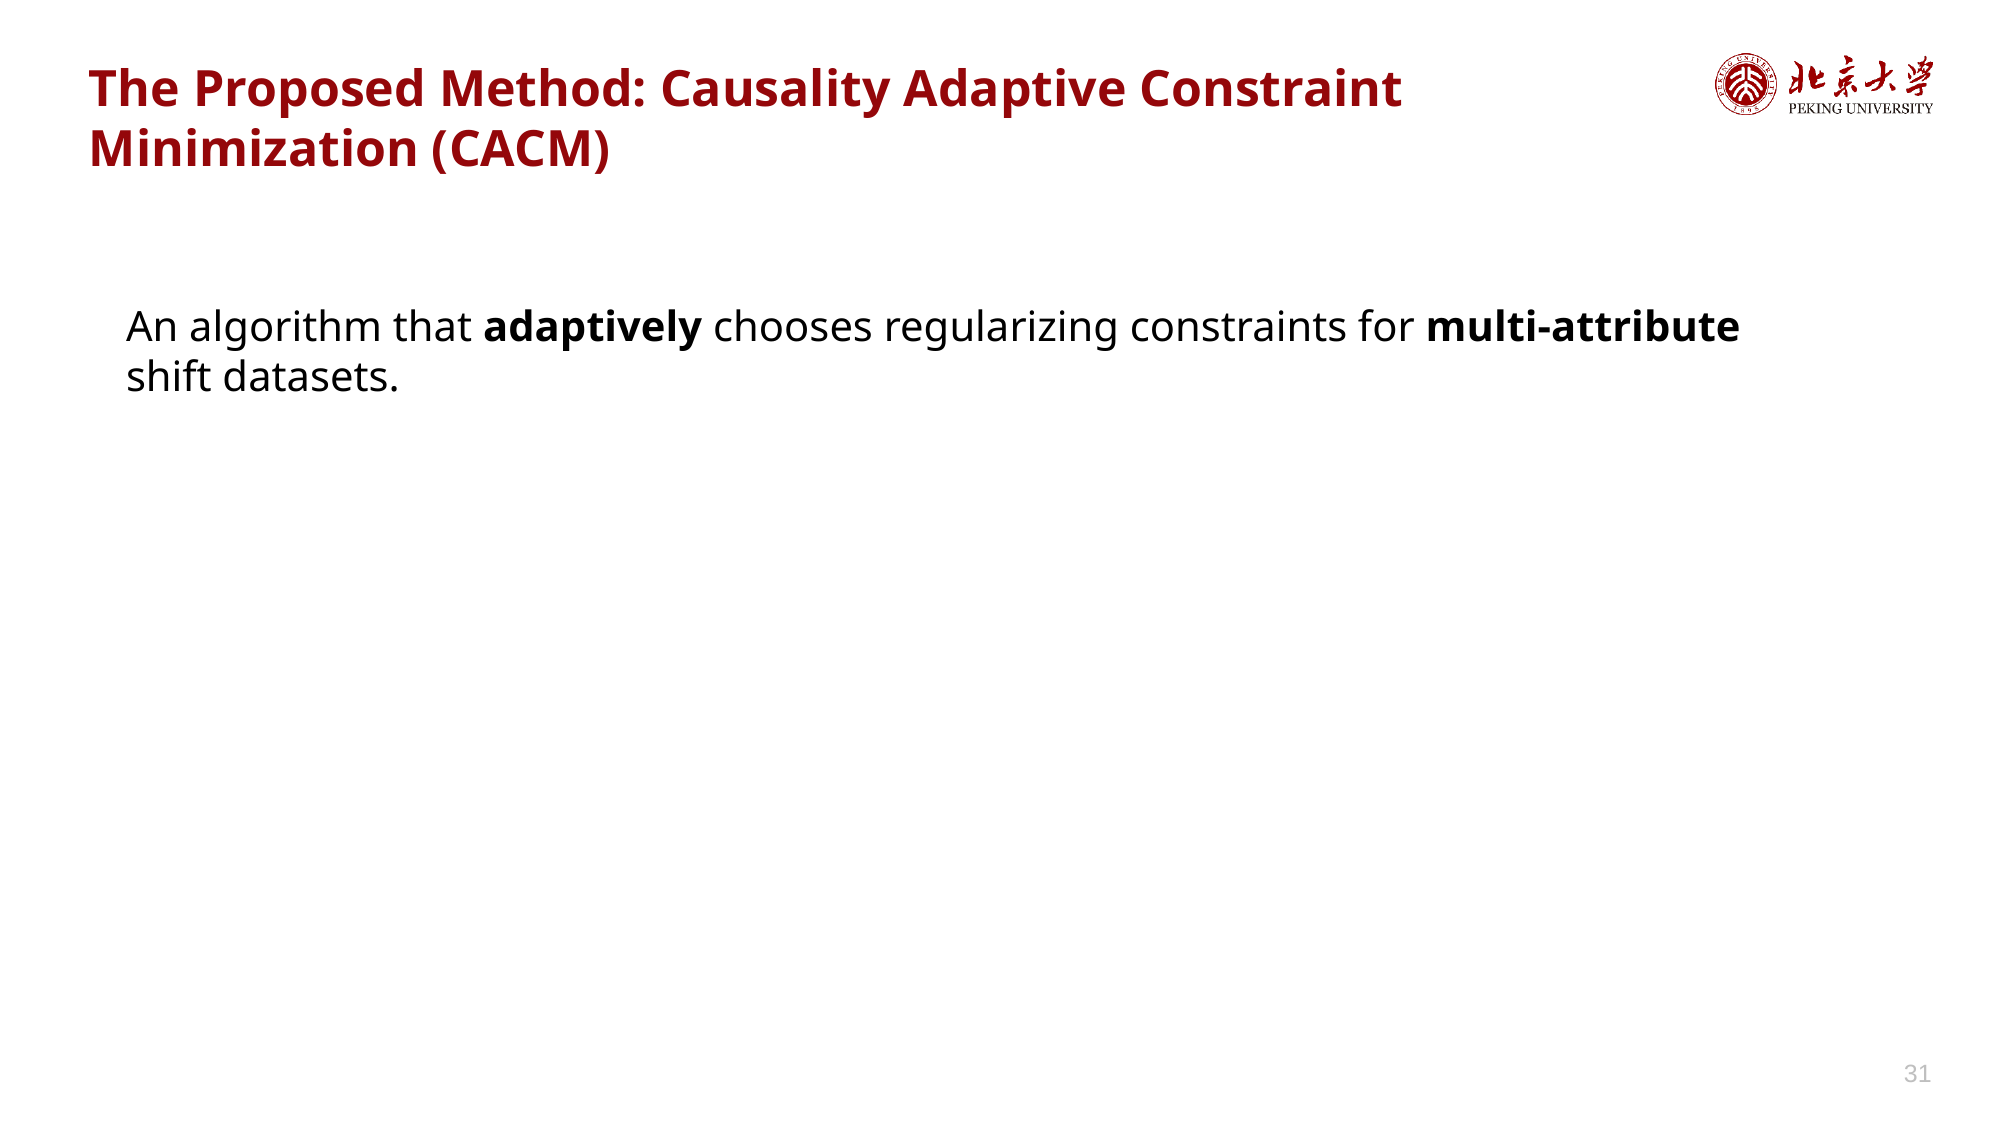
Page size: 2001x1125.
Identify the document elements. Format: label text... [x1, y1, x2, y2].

text_box The Proposed Method: Causality Adaptive Constraint Minimization (CACM) [74, 49, 1422, 184]
slide_number 31 [1496, 1042, 1947, 1103]
picture [1715, 53, 1933, 116]
text_box An algorithm that adaptively chooses regularizing constraints for multi-attribute shift datasets. [111, 292, 1785, 408]
